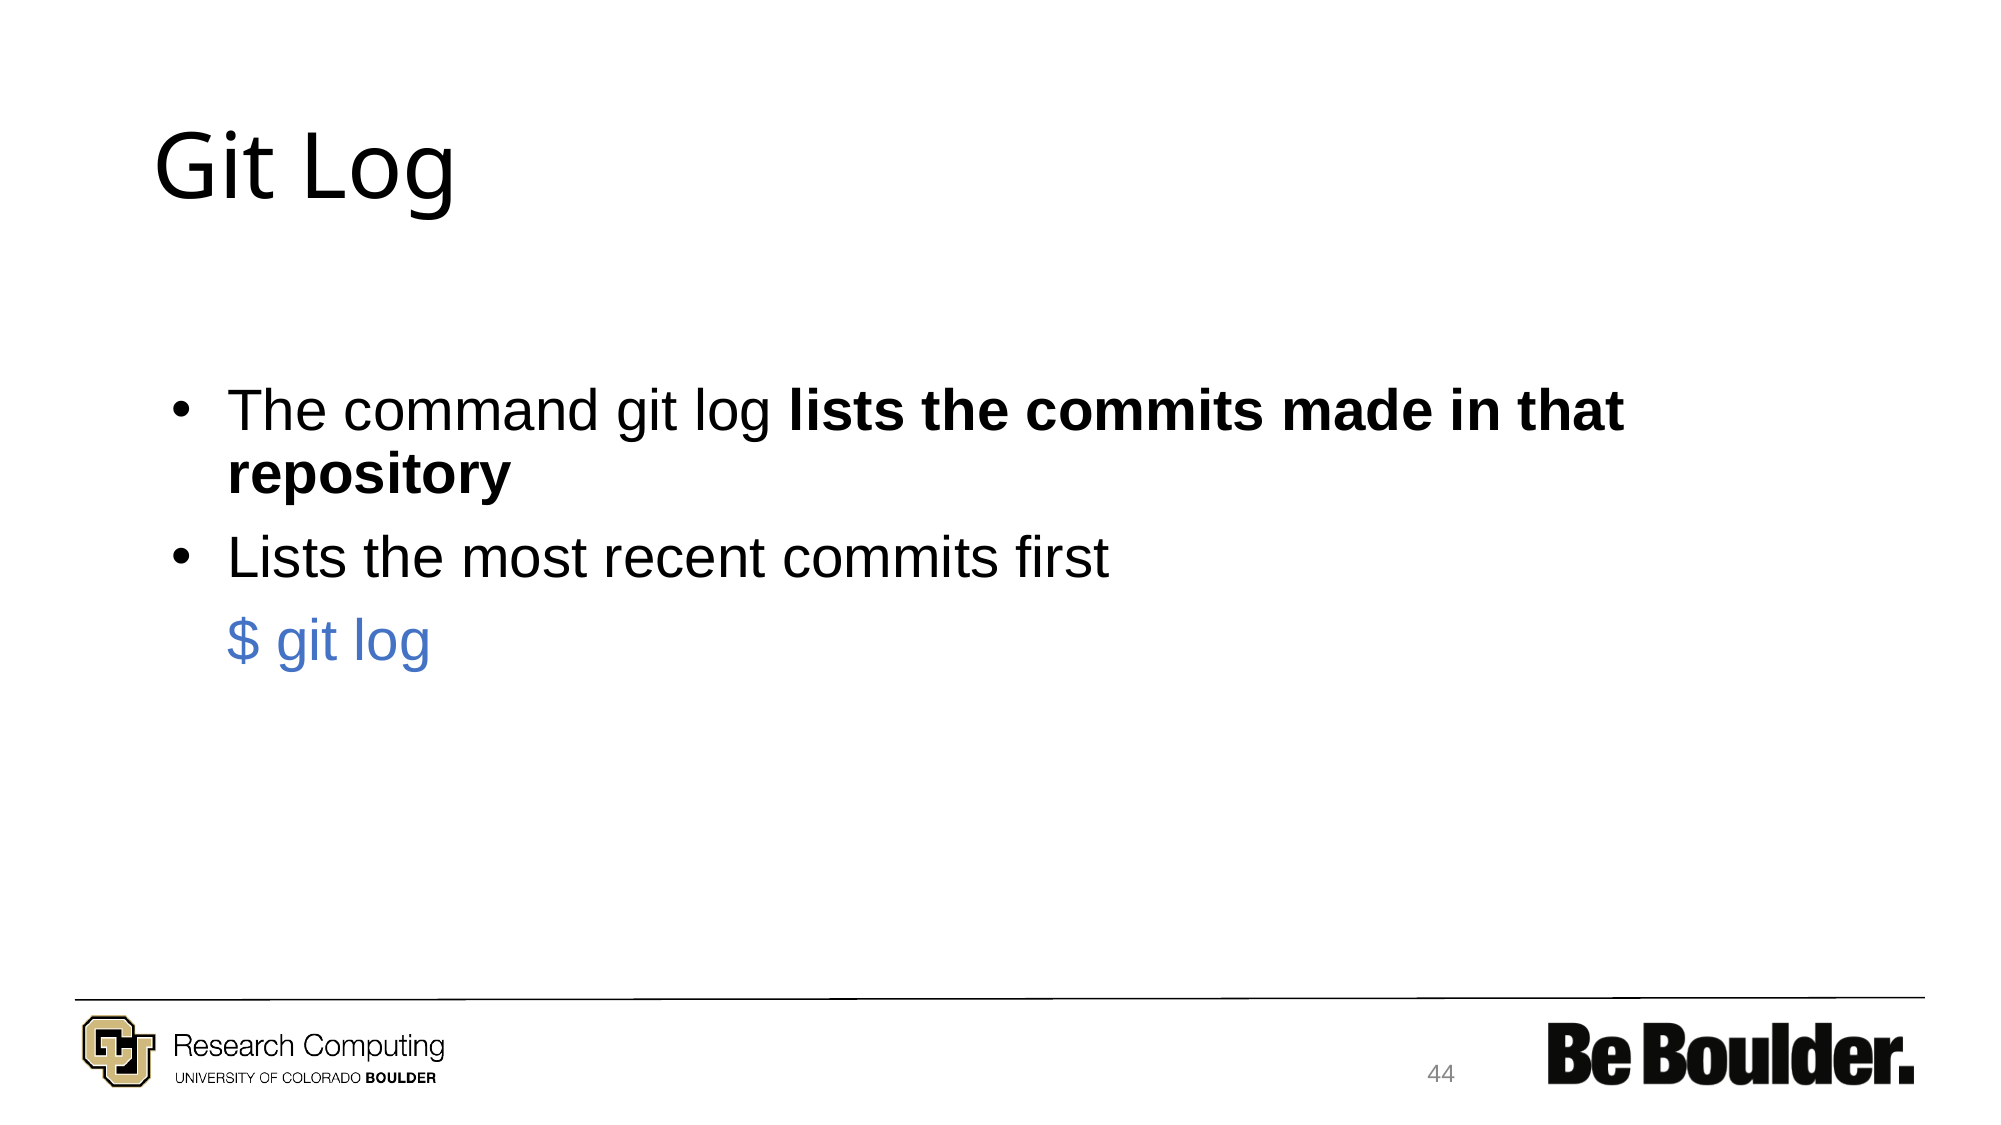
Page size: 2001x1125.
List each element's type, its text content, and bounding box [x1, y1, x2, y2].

picture [1524, 1015, 1938, 1088]
slide_number 44 [1412, 1042, 1525, 1103]
title Git Log [137, 59, 1863, 278]
list The command git log lists the commits made in that repository Lists the most recent commits first $ git log [137, 372, 1863, 753]
picture [81, 1015, 444, 1088]
